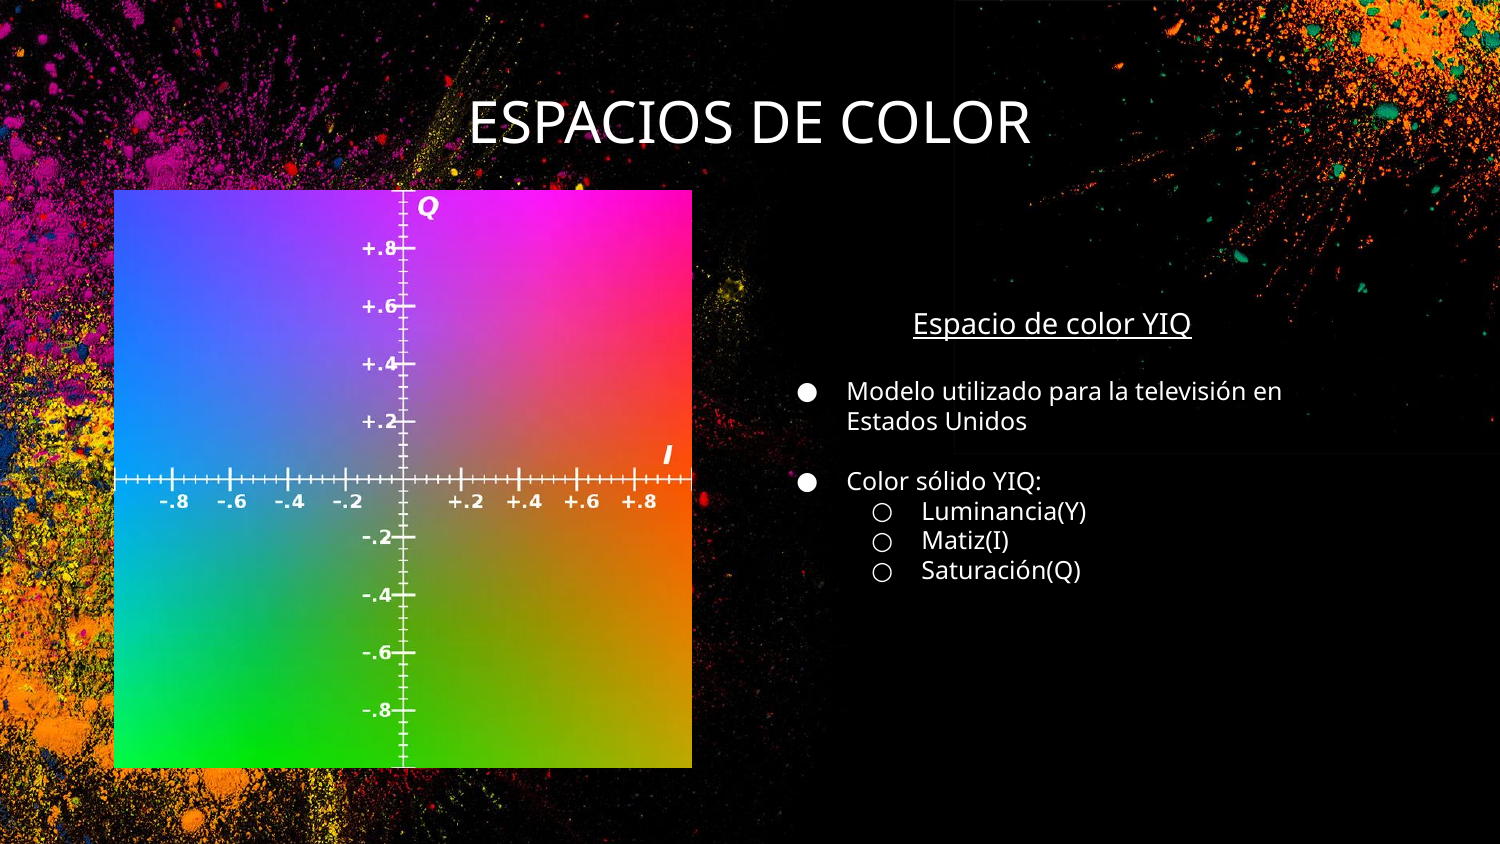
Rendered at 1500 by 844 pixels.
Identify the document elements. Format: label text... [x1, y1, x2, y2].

picture [954, 0, 1500, 454]
subtitle Espacio de color YIQ Modelo utilizado para la televisión en Estados Unidos Color sólido YIQ: Luminancia(Y) Matiz(I) Saturación(Q) [756, 290, 1349, 668]
title ESPACIOS DE COLOR [119, 89, 1381, 164]
picture [0, 0, 850, 844]
